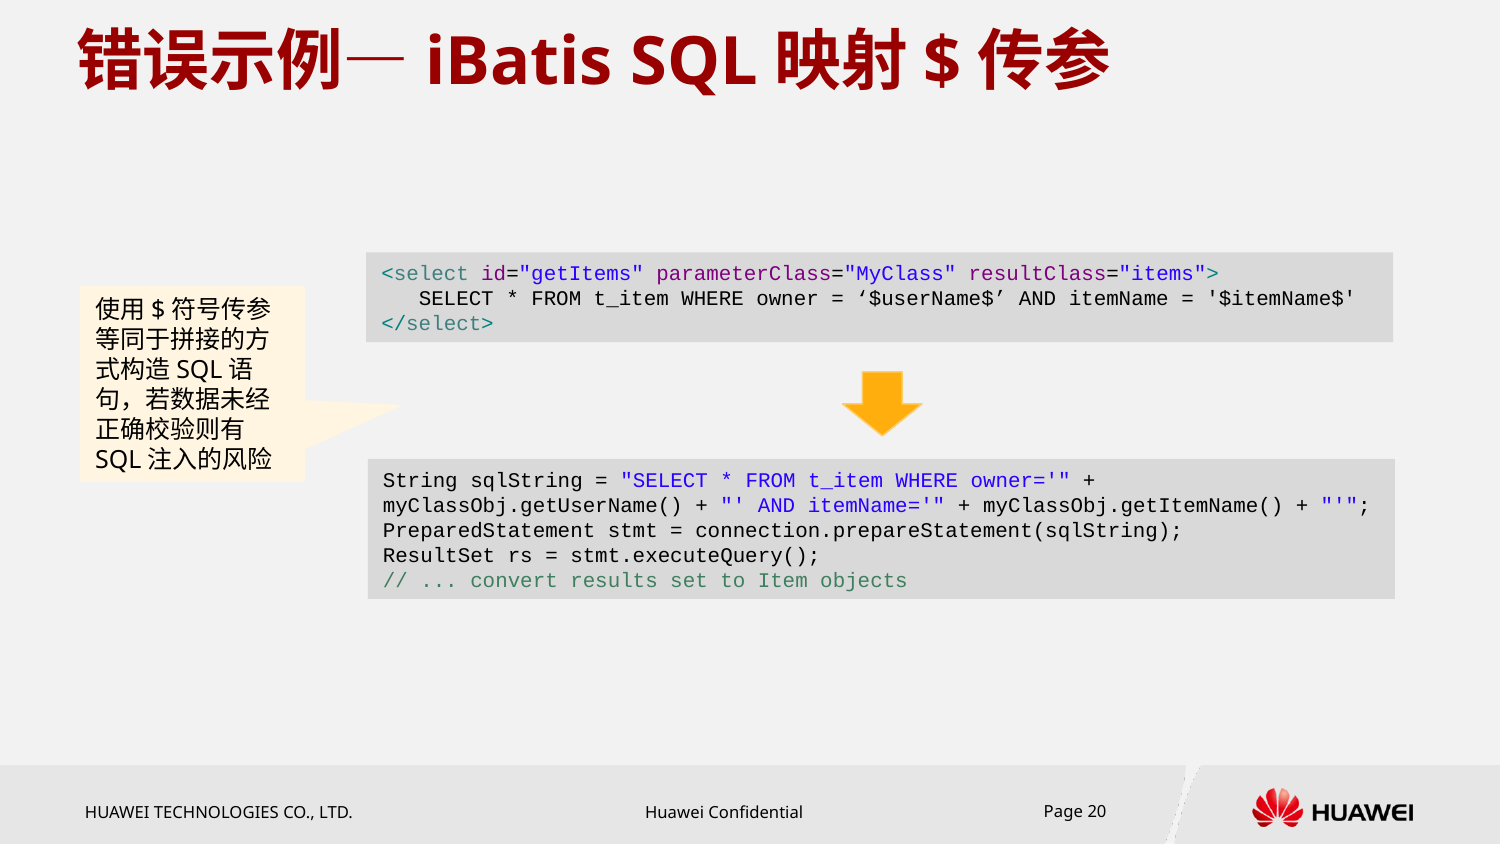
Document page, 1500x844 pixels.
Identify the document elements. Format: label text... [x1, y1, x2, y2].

picture [0, 765, 1500, 844]
text_box String sqlString = "SELECT * FROM t_item WHERE owner='" + myClassObj.getUserName() + "' AND itemName='" + myClassObj.getItemName() + "'"; PreparedStatement stmt = connection.prepareStatement(sqlString); ResultSet rs = stmt.executeQuery(); // ... convert results set to Item objects [367, 458, 1395, 599]
text_box <select id="getItems" parameterClass="MyClass" resultClass="items"> SELECT * FROM t_item WHERE owner = ‘$userName$’ AND itemName = '$itemName$' </select> [366, 252, 1394, 343]
text_box 使用$符号传参等同于拼接的方式构造SQL语句，若数据未经正确校验则有SQL注入的风险 [80, 286, 403, 482]
text_box [842, 371, 923, 436]
title 错误示例—iBatis SQL映射$传参 [64, 11, 1388, 153]
